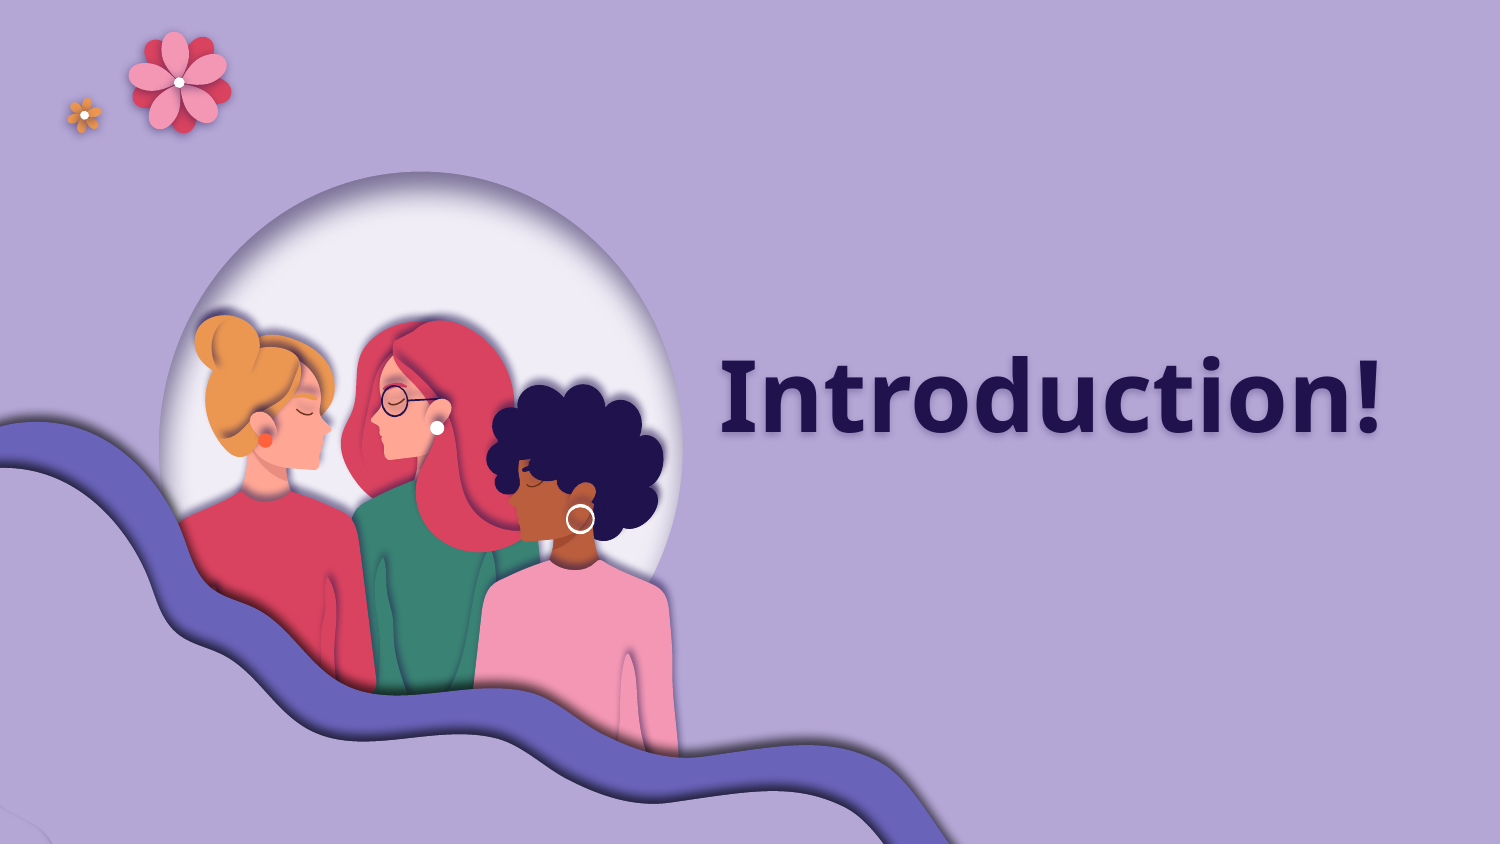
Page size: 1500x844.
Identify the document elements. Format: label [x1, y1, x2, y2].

text_box [465, 383, 680, 420]
text_box [0, 421, 1129, 844]
text_box [0, 0, 1500, 844]
text_box [163, 314, 378, 420]
text_box [66, 97, 103, 134]
text_box [381, 320, 552, 420]
text_box [126, 30, 234, 134]
